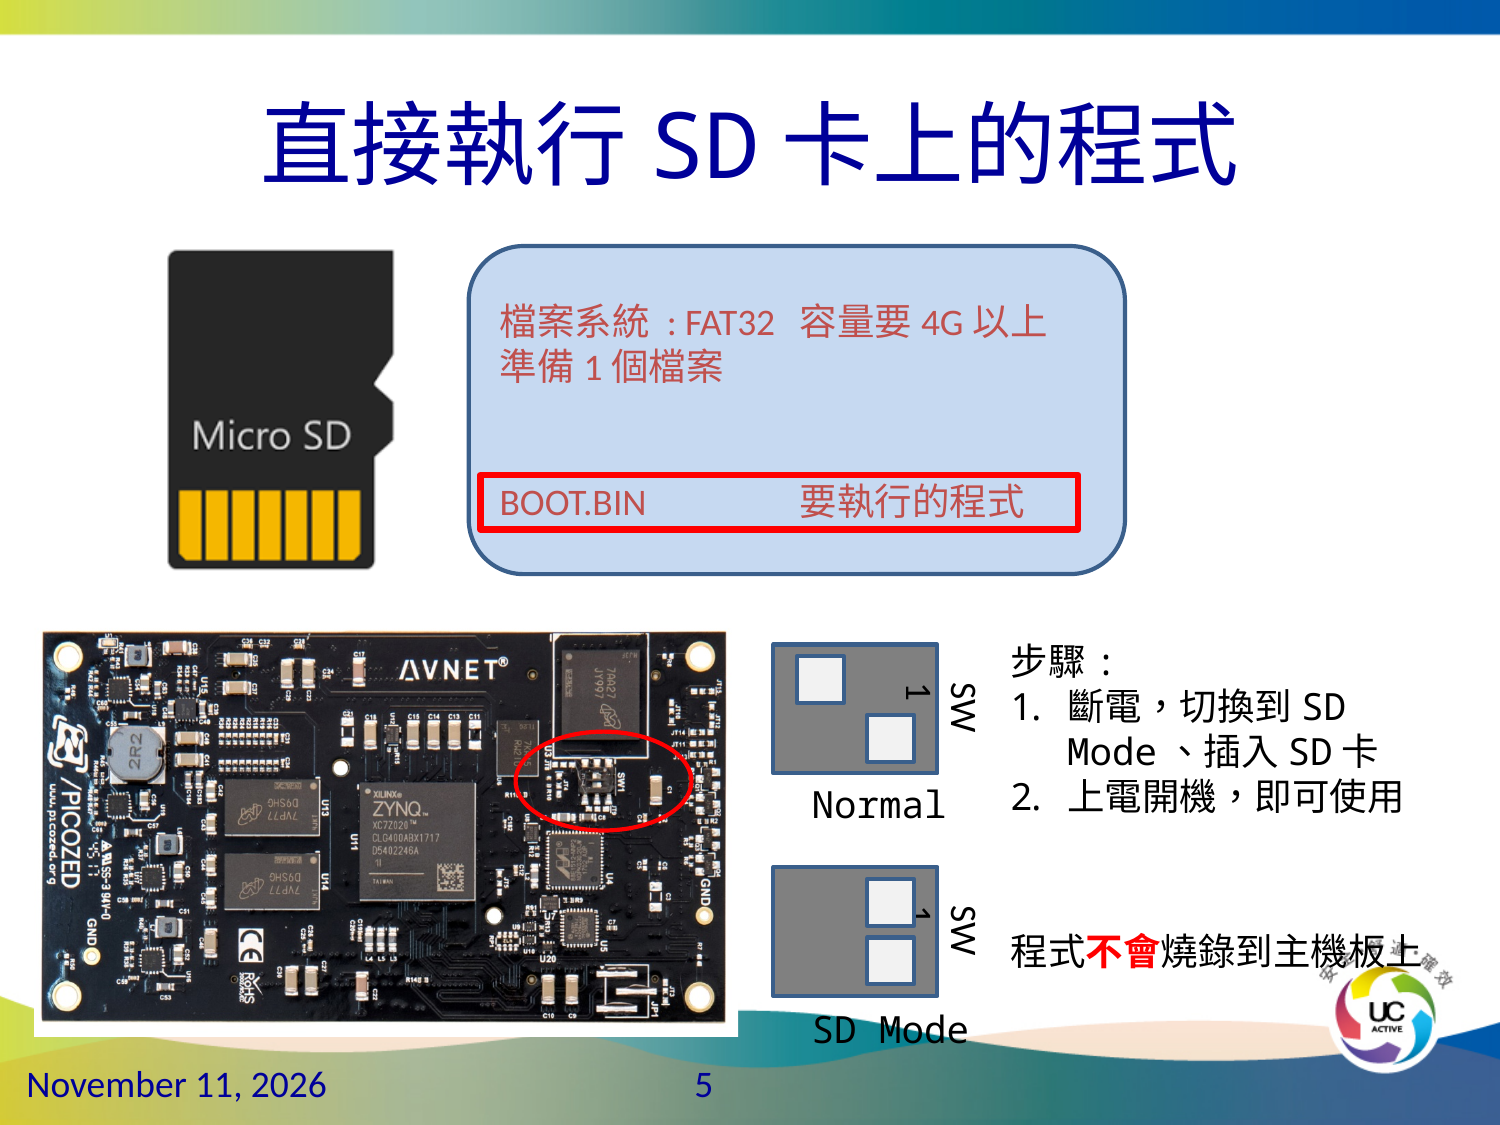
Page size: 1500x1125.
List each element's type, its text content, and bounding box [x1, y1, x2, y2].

text_box [865, 877, 916, 928]
text_box 步驟: 斷電，切換到SD Mode、插入SD卡 上電開機，即可使用 程式不會燒錄到主機板上 [996, 630, 1465, 981]
text_box [478, 473, 1080, 532]
text_box Normal SD Mode [796, 773, 996, 890]
text_box [771, 642, 939, 775]
text_box SW1 [920, 890, 996, 985]
text_box [795, 654, 846, 705]
text_box [865, 713, 916, 764]
picture [0, 0, 1500, 1125]
title 直接執行SD卡上的程式 [75, 60, 1425, 223]
text_box [865, 935, 916, 986]
text_box 檔案系統 : FAT32 容量要4G以上 準備1個檔案 BOOT.BIN 要執行的程式 [466, 243, 1128, 577]
text_box [771, 865, 939, 998]
text_box SW1 [920, 667, 996, 762]
text_box Normal SD Mode [796, 981, 1008, 1059]
